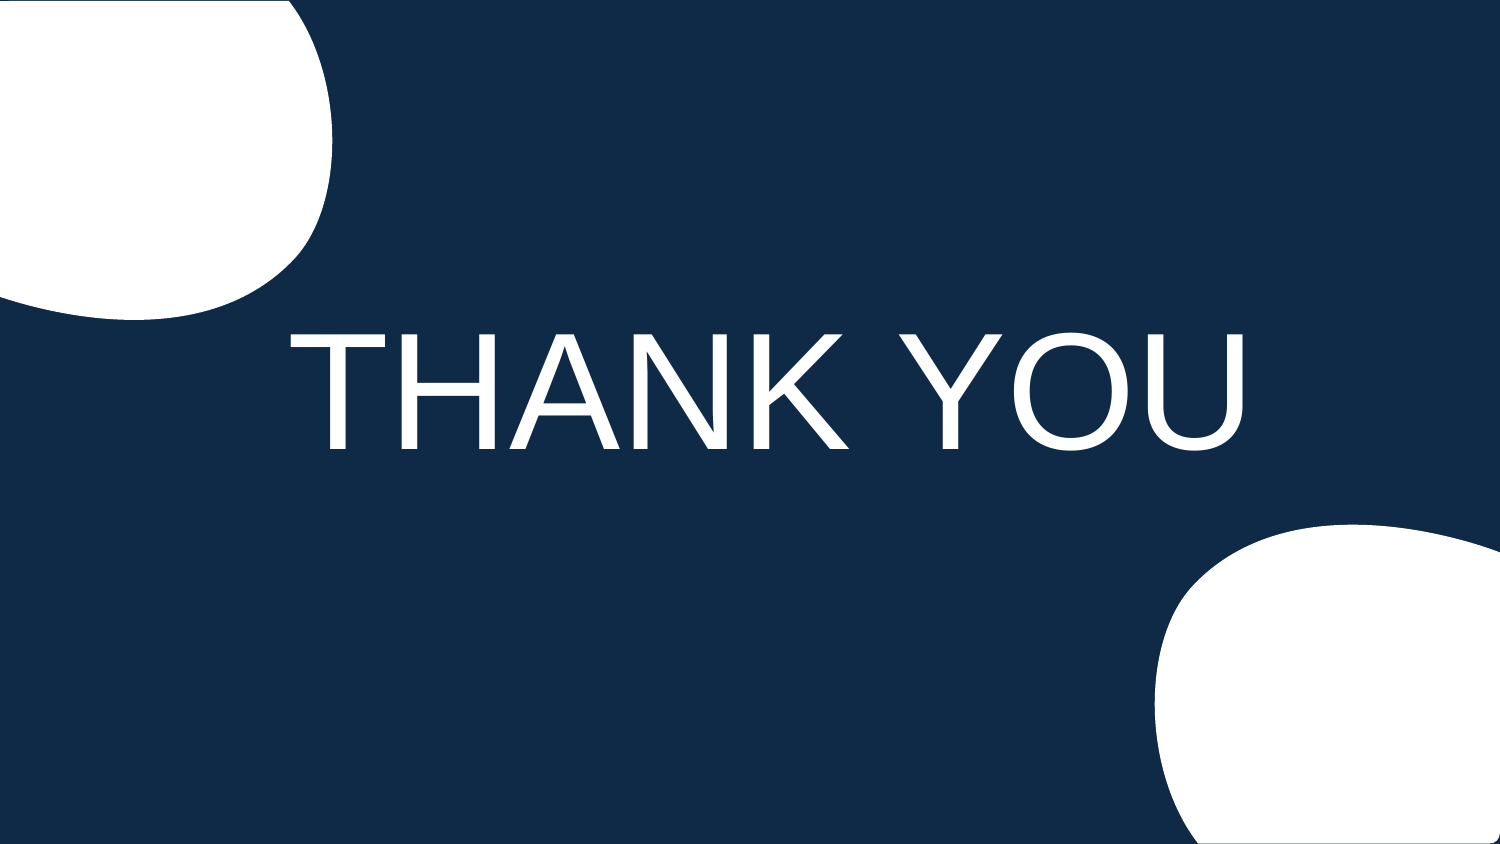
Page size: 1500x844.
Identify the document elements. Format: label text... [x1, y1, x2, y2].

text_box [1154, 524, 1500, 844]
title THANK YOU [113, 267, 1431, 610]
text_box [0, 0, 333, 320]
